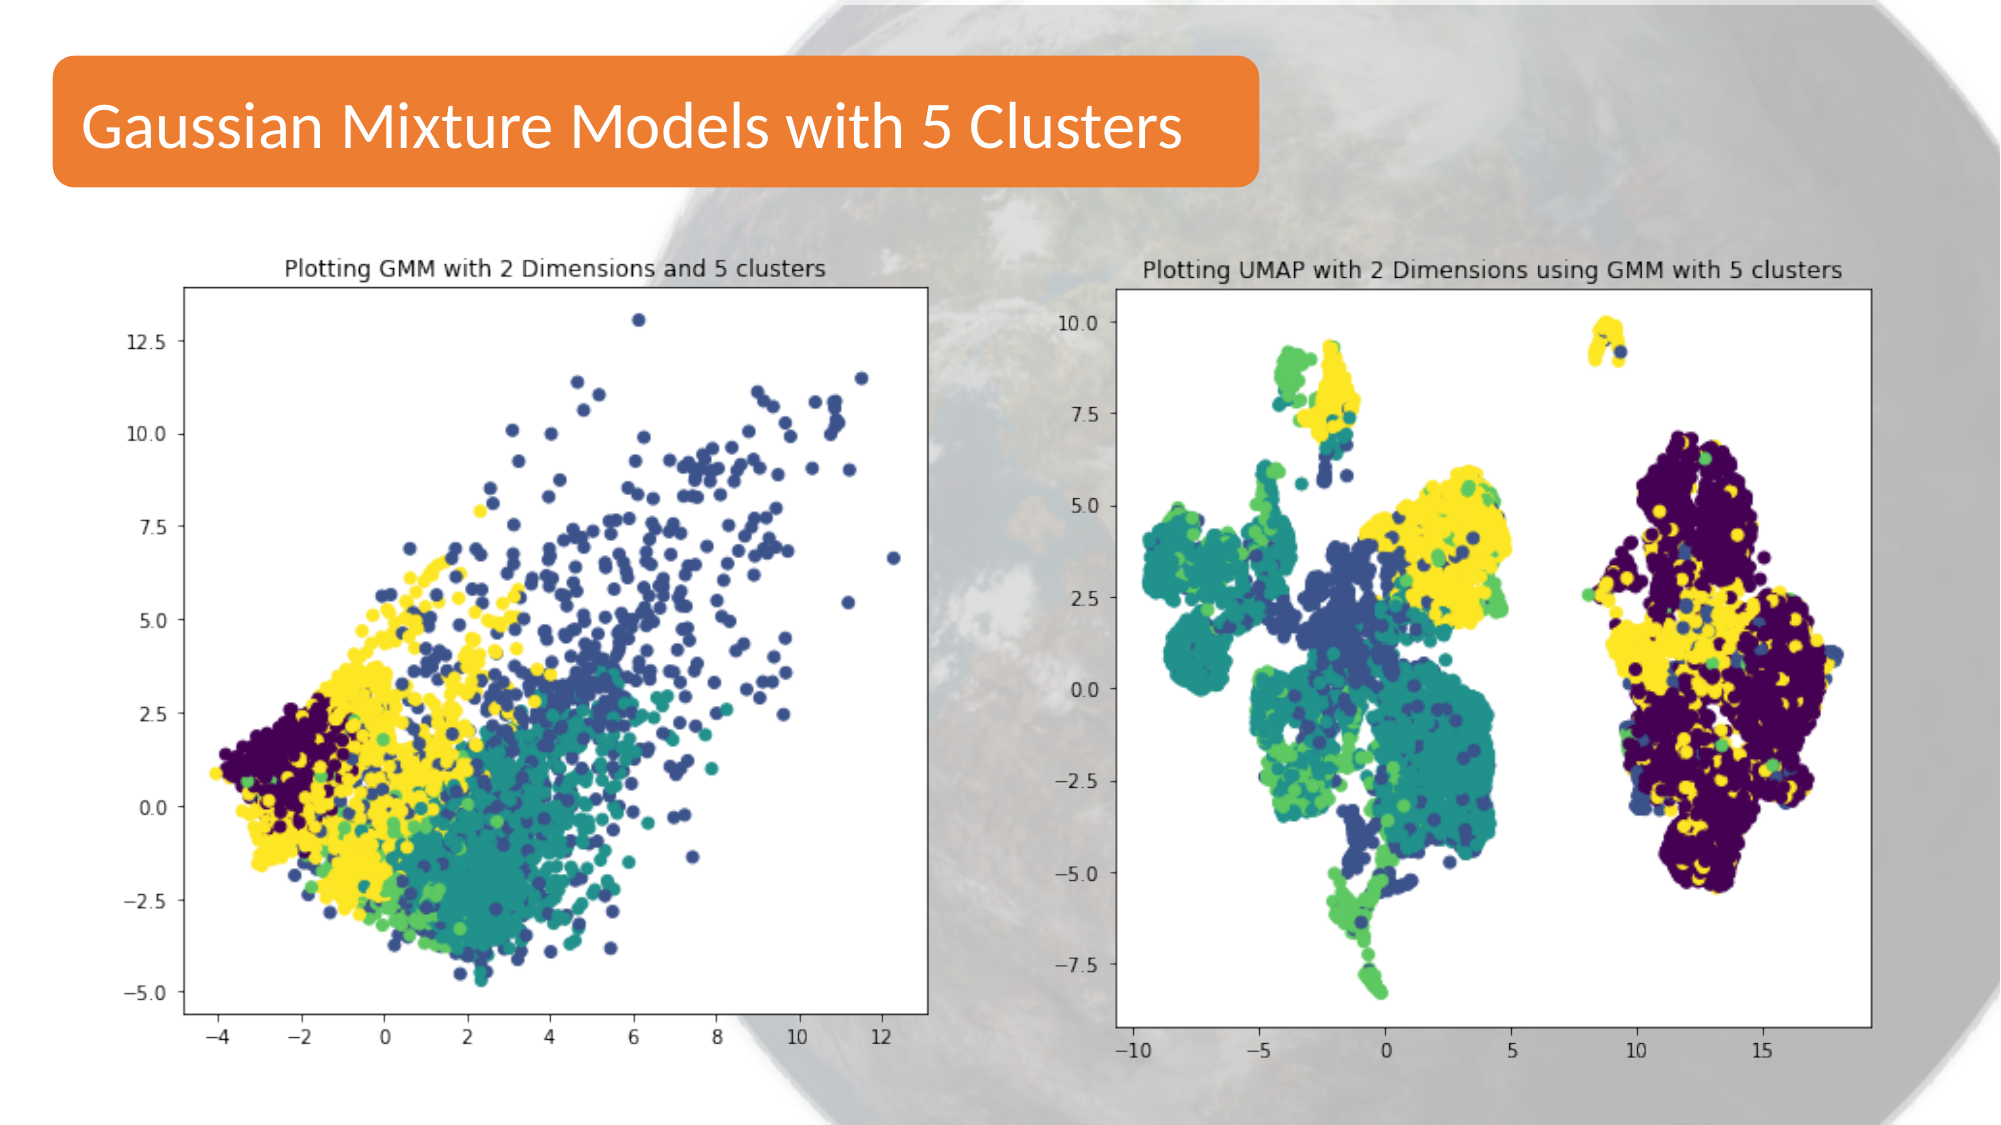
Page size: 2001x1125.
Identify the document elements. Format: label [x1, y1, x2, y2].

picture [109, 0, 2000, 1125]
text_box [52, 55, 1260, 188]
